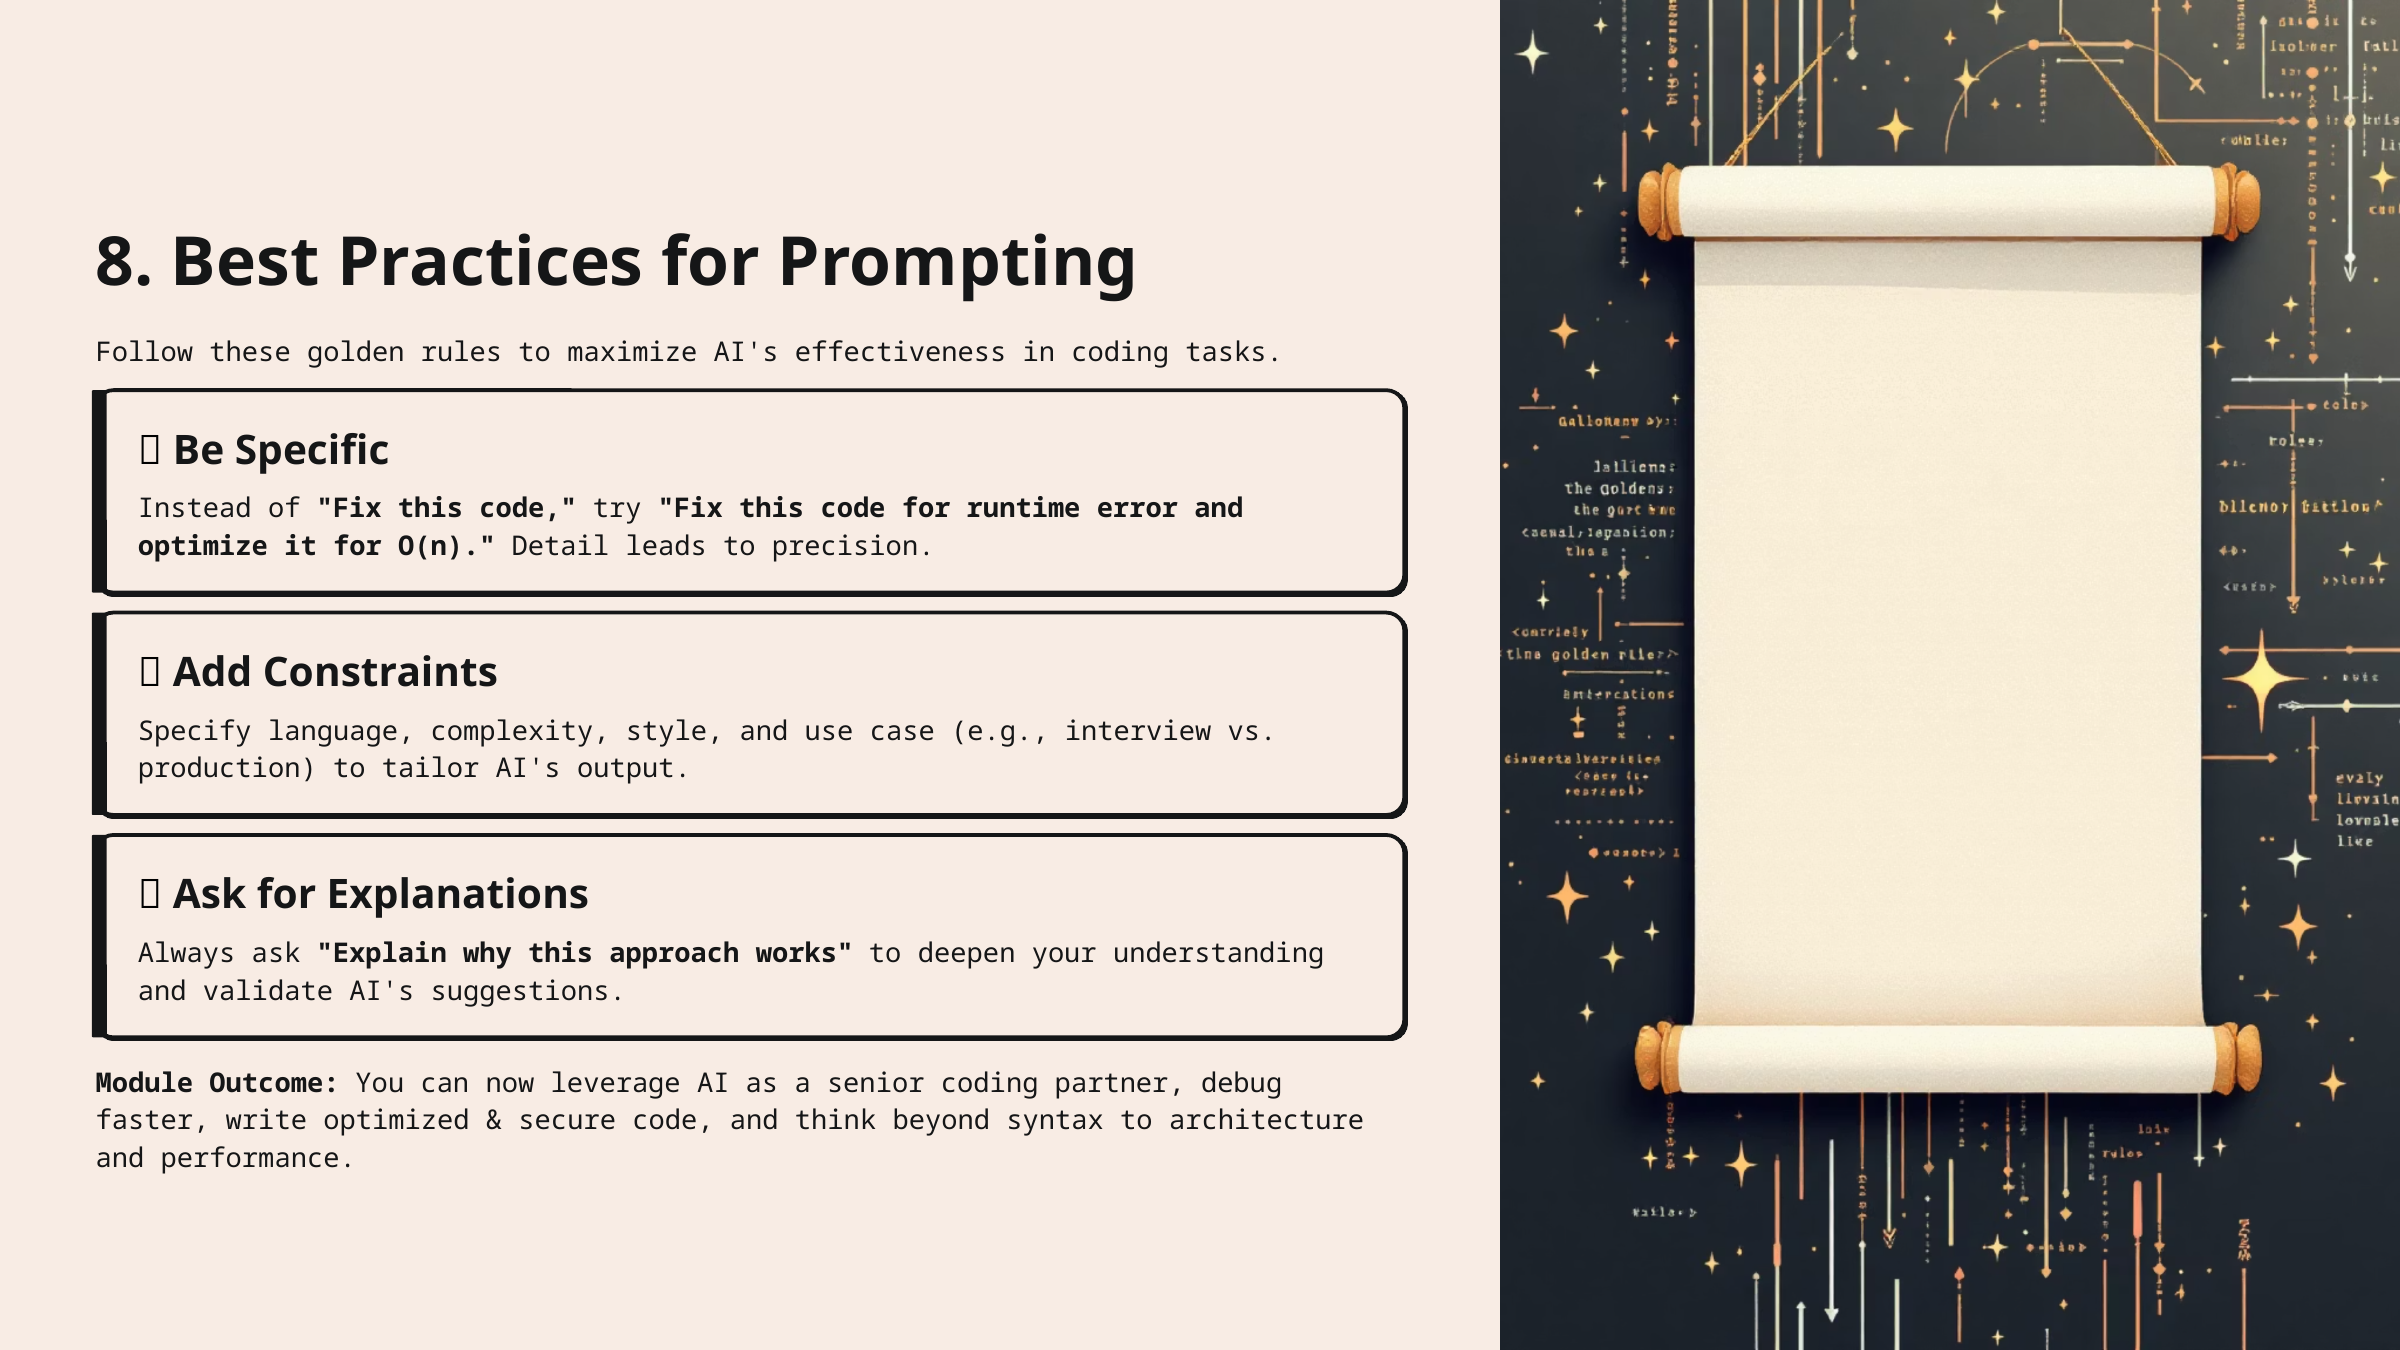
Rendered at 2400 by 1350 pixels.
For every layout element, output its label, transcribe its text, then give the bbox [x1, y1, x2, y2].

text_box [91, 612, 107, 815]
text_box [107, 834, 1405, 1038]
picture [1499, 0, 2400, 1350]
text_box [107, 612, 1405, 815]
text_box [107, 390, 1405, 593]
text_box 8. Best Practices for Prompting [95, 214, 1262, 300]
text_box ✅ Add Constraints [137, 643, 560, 696]
text_box Follow these golden rules to maximize AI's effectiveness in coding tasks. [95, 329, 1405, 368]
text_box Always ask "Explain why this approach works" to deepen your understanding and validate AI's suggestions. [137, 930, 1374, 1007]
text_box Module Outcome: You can now leverage AI as a senior coding partner, debug faster, write optimized & secure code, and think beyond syntax to architecture and performance. [95, 1059, 1405, 1136]
text_box [91, 834, 107, 1038]
text_box [91, 390, 107, 593]
text_box ✅ Be Specific [137, 421, 548, 474]
text_box Specify language, complexity, style, and use case (e.g., interview vs. production) to tailor AI's output. [137, 708, 1374, 784]
text_box Instead of "Fix this code," try "Fix this code for runtime error and optimize it for O(n)." Detail leads to precision. [137, 485, 1374, 562]
text_box ✅ Ask for Explanations [137, 865, 664, 919]
